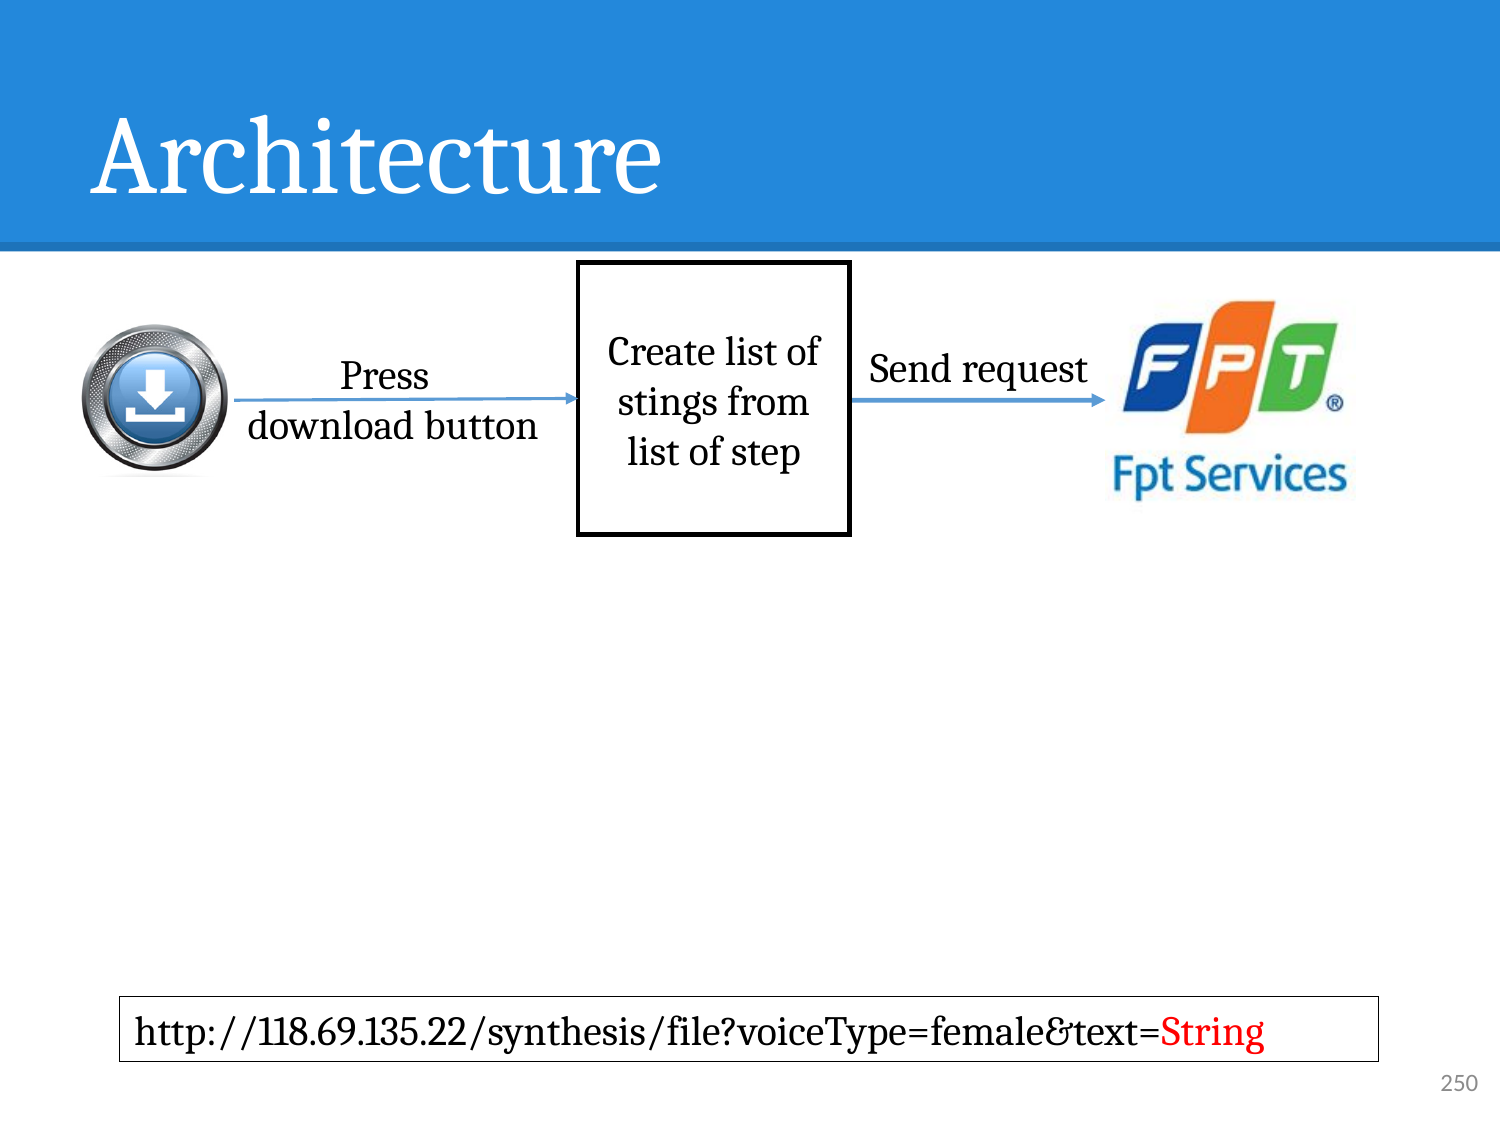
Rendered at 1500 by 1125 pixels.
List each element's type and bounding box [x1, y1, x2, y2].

picture [1105, 275, 1356, 526]
text_box [855, 332, 1104, 398]
title [75, 45, 1425, 233]
text_box [234, 262, 1106, 535]
picture [74, 324, 235, 477]
slide_number [1403, 1038, 1494, 1125]
text_box [119, 996, 1379, 1062]
